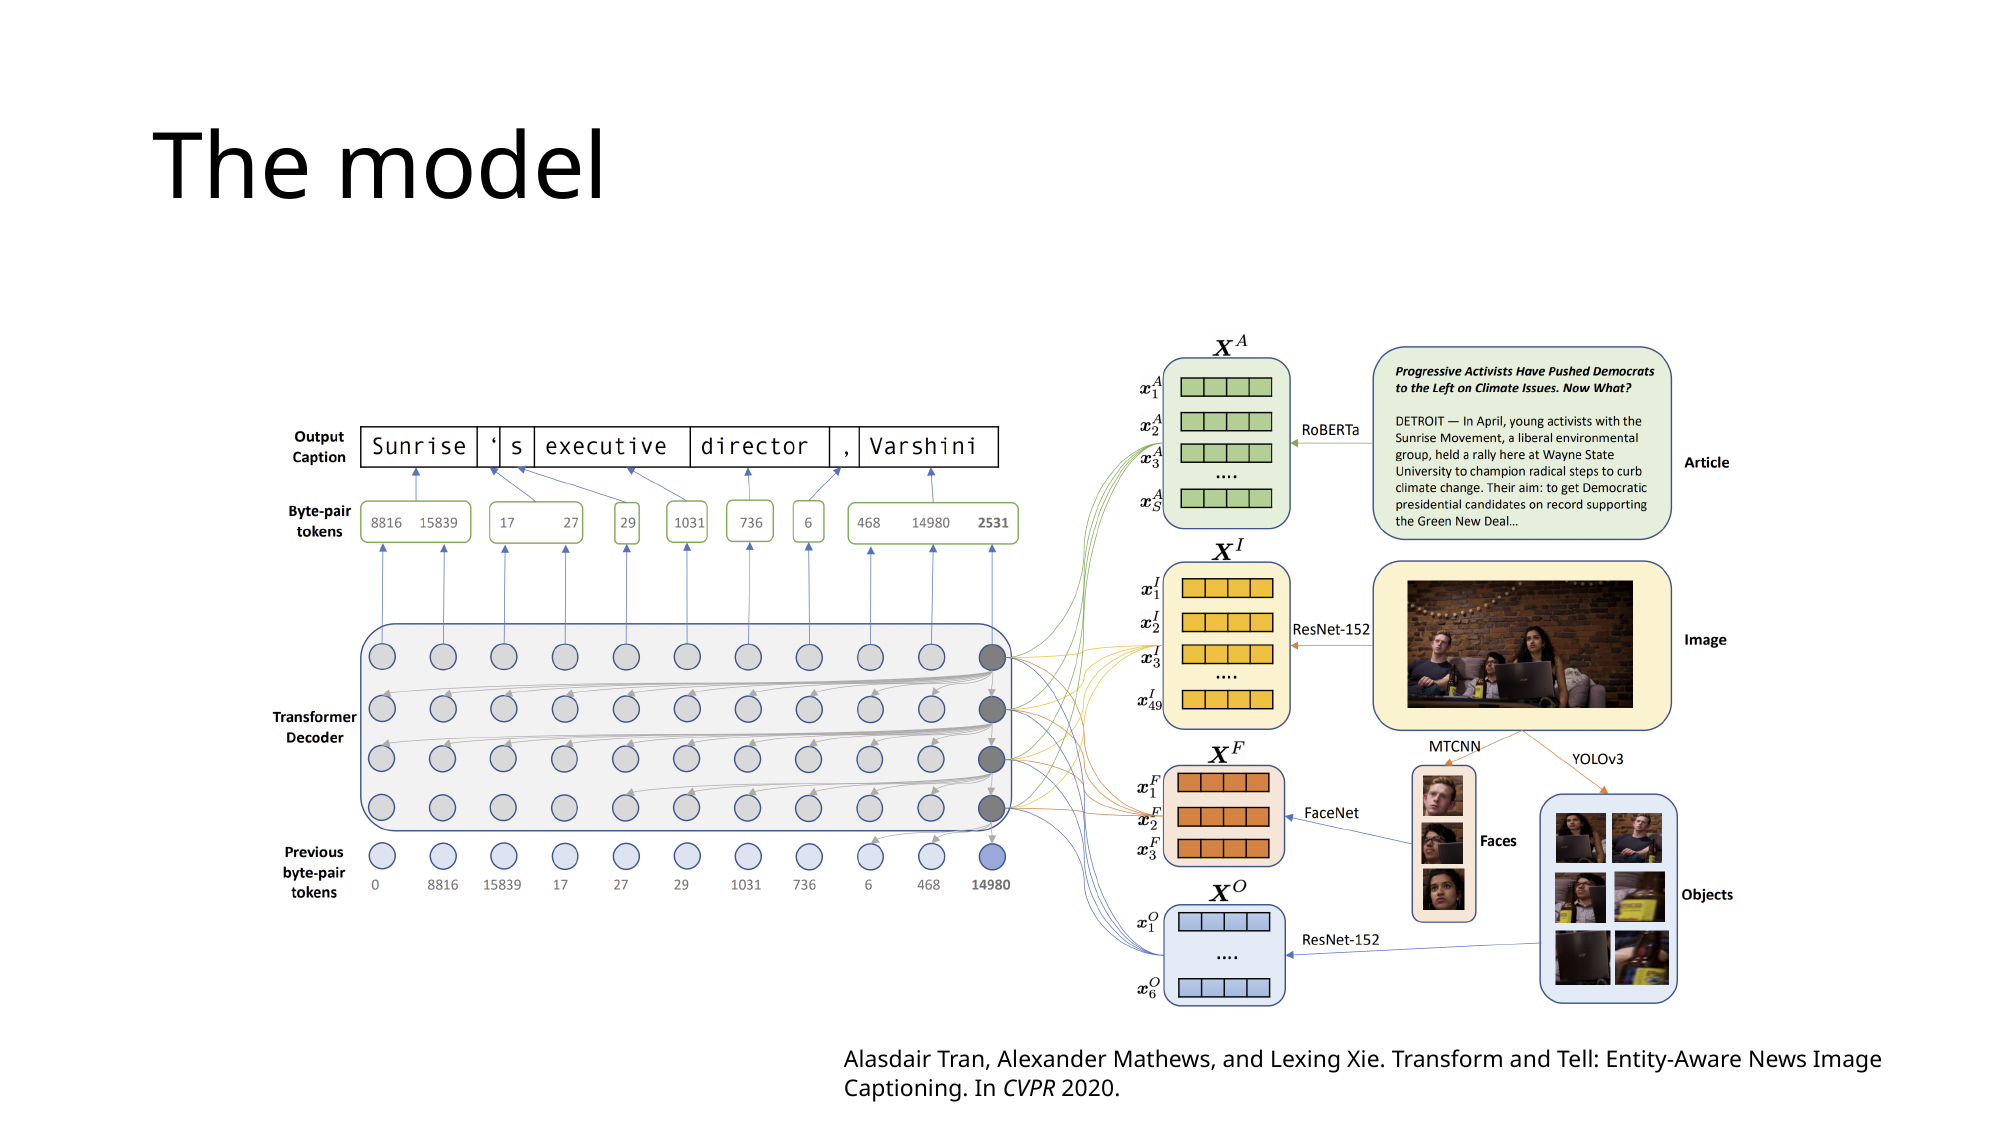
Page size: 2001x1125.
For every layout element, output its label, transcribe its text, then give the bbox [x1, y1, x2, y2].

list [250, 299, 1750, 1014]
text_box Alasdair Tran, Alexander Mathews, and Lexing Xie. Transform and Tell: Entity-Aware News Image Captioning. In CVPR 2020. [829, 1035, 2000, 1109]
title The model [137, 59, 1863, 278]
